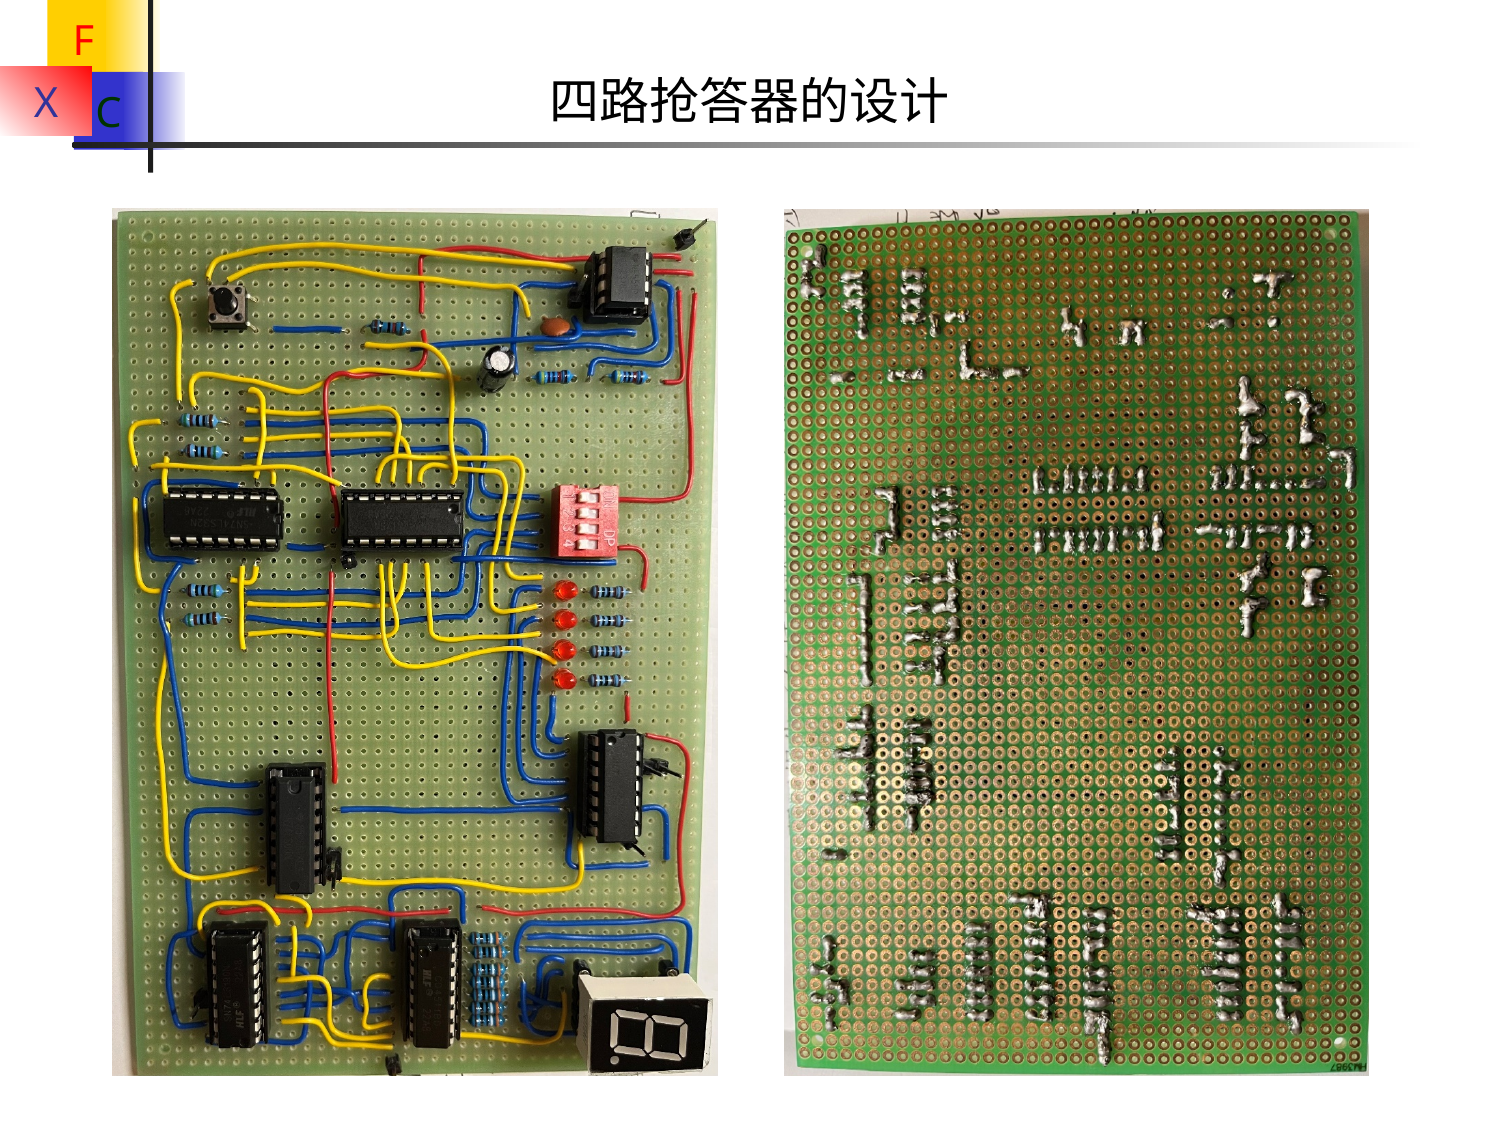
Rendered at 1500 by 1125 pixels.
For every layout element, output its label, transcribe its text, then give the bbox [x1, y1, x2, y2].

text_box 四路抢答器的设计 [112, 54, 1388, 138]
picture [111, 207, 718, 1076]
picture [783, 207, 1370, 1076]
